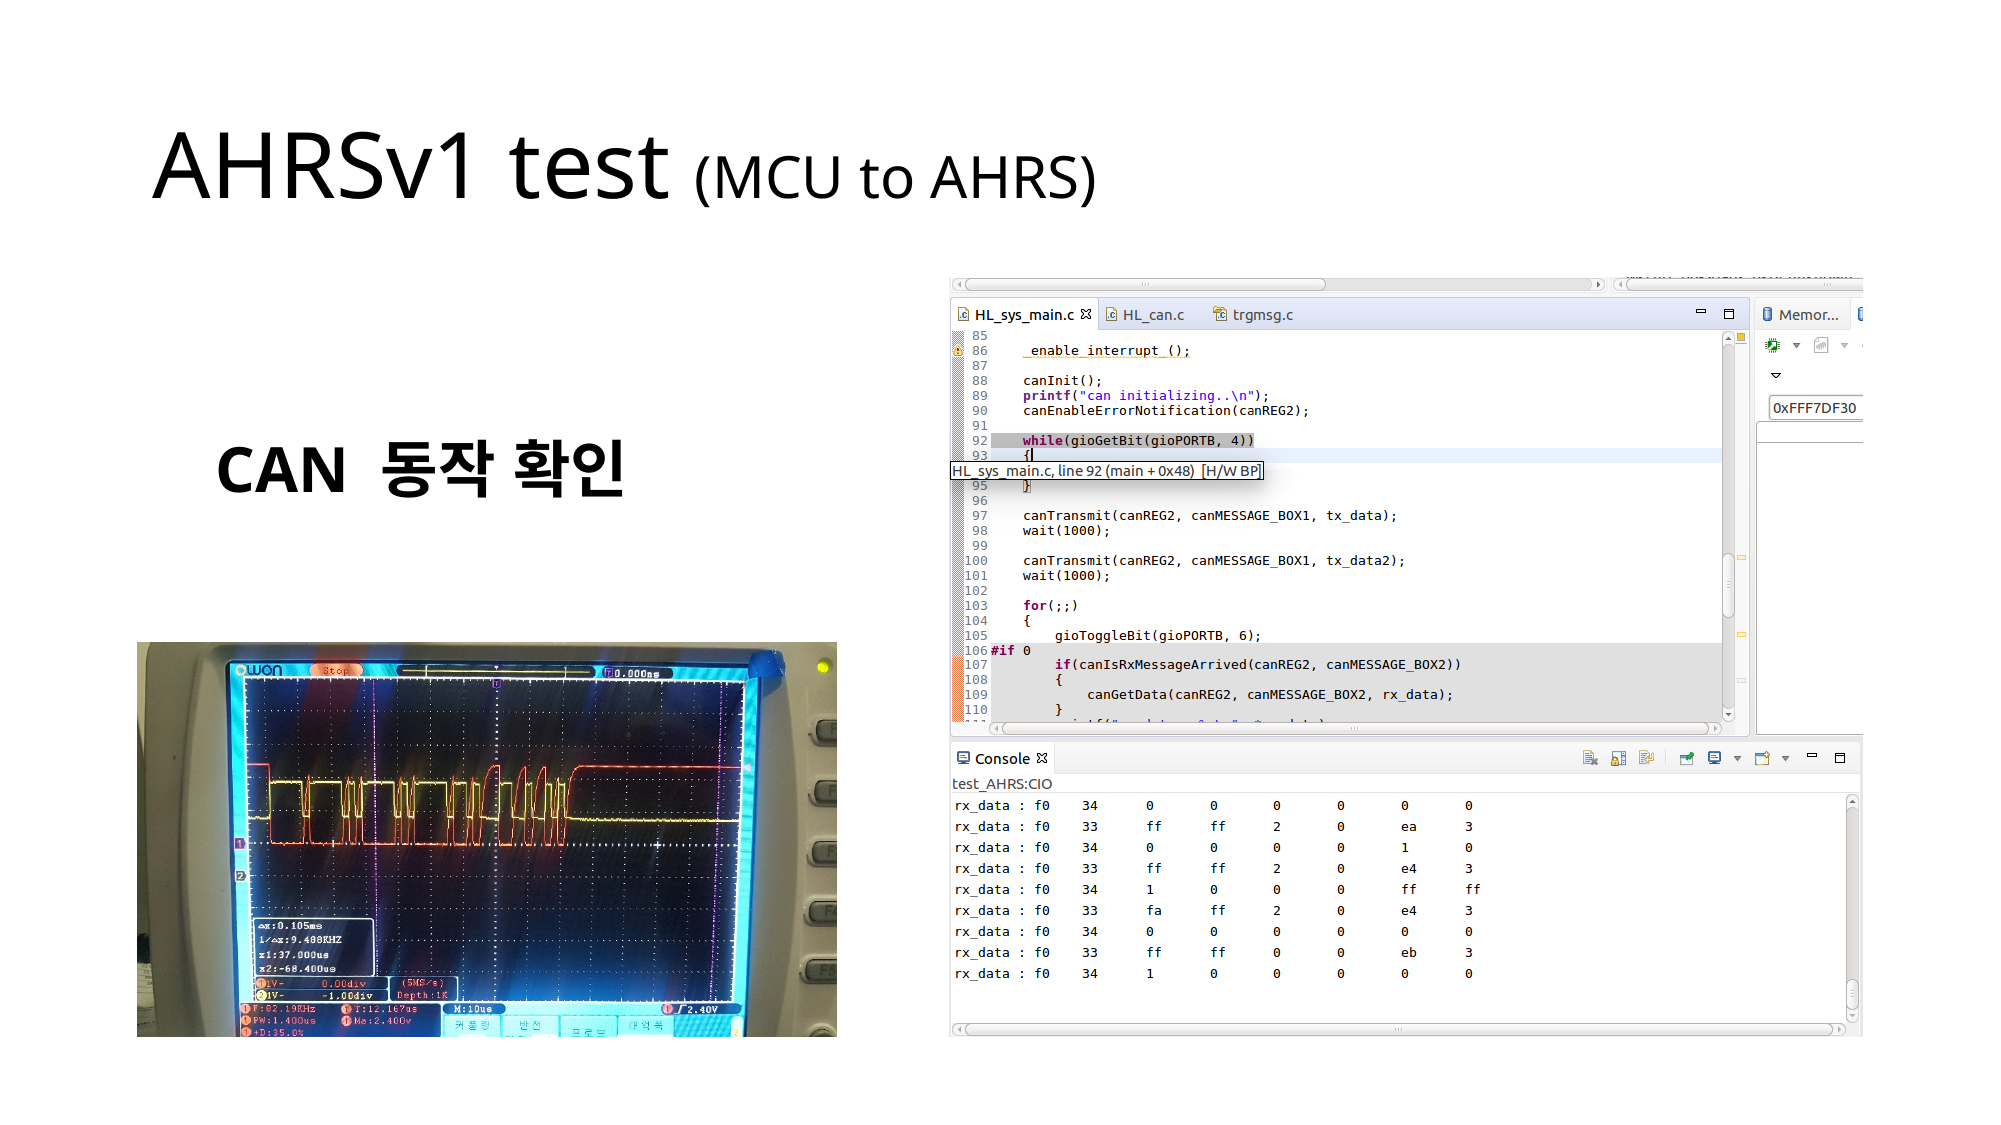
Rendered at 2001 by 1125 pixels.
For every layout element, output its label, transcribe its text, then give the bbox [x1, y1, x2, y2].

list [137, 643, 837, 1037]
title AHRSv1 test (MCU to AHRS) [137, 59, 1863, 278]
picture [949, 277, 1863, 1037]
text_box CAN 동작 확인 [201, 423, 819, 513]
